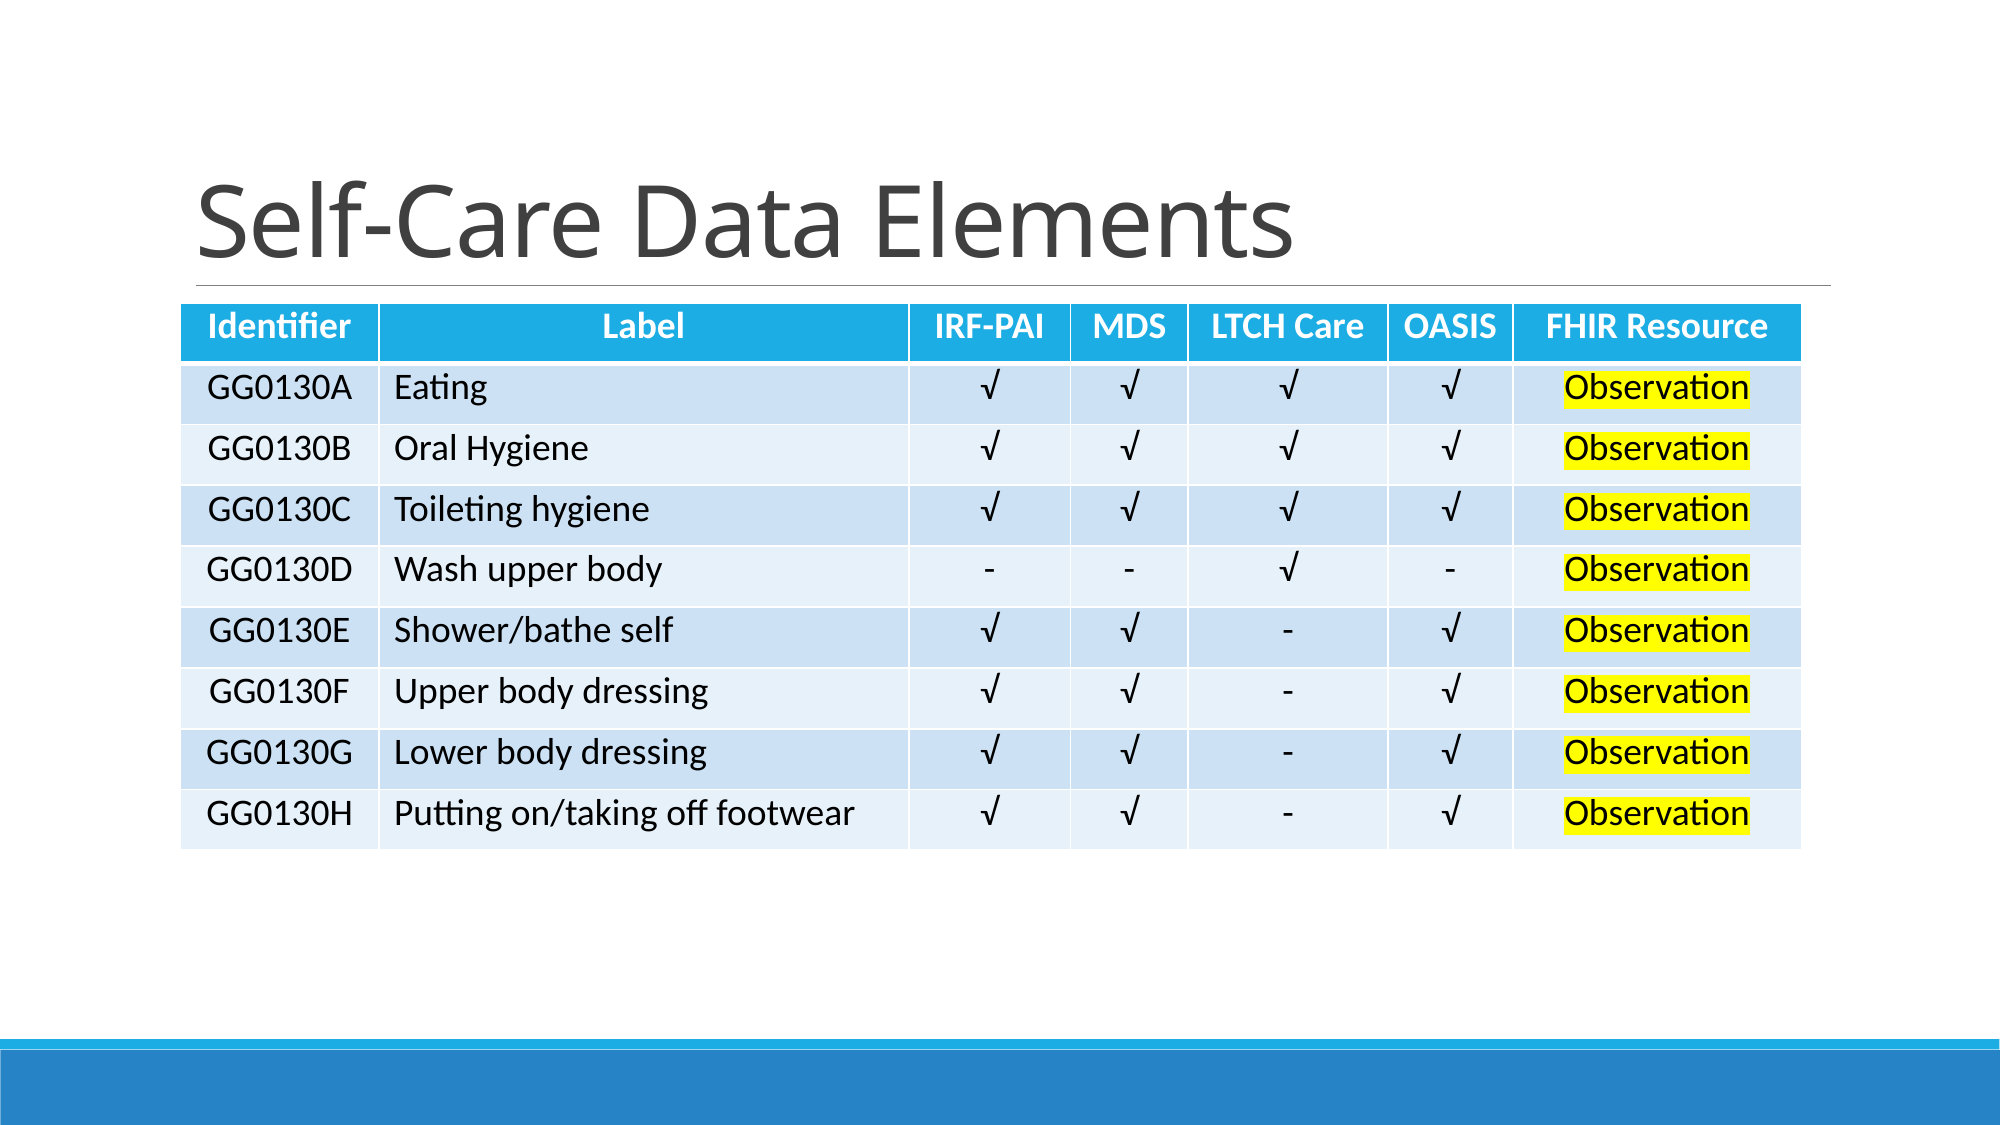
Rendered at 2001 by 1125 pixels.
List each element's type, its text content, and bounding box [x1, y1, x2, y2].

table_cell √ [1189, 425, 1387, 484]
table_cell Shower/bathe self [380, 608, 908, 667]
table_cell - [1071, 547, 1187, 606]
table_cell √ [910, 669, 1070, 728]
table_cell - [1189, 730, 1387, 789]
table_cell √ [910, 730, 1070, 789]
table_cell √ [1071, 790, 1187, 849]
table_cell √ [1071, 608, 1187, 667]
table_cell GG0130G [181, 730, 378, 789]
table_cell √ [1071, 366, 1187, 424]
table_cell Observation [1514, 730, 1801, 789]
table_cell √ [1071, 730, 1187, 789]
table_cell - [1389, 547, 1512, 606]
table_cell - [1189, 608, 1387, 667]
table_header FHIR Resource [1514, 304, 1801, 361]
table_header Label [380, 304, 908, 361]
table_cell Wash upper body [380, 547, 908, 606]
table_cell Observation [1514, 425, 1801, 484]
table_cell Observation [1514, 608, 1801, 667]
table_header MDS [1071, 304, 1187, 361]
table_cell Observation [1514, 669, 1801, 728]
table_cell √ [1189, 547, 1387, 606]
table_cell √ [1071, 425, 1187, 484]
table_cell √ [1189, 486, 1387, 545]
table_cell √ [1389, 730, 1512, 789]
table_cell Observation [1514, 790, 1801, 849]
table_cell Eating [380, 366, 908, 424]
table_cell Upper body dressing [380, 669, 908, 728]
title Self-Care Data Elements [180, 47, 1830, 285]
table_cell - [1189, 790, 1387, 849]
table_cell GG0130H [181, 790, 378, 849]
table_cell √ [1071, 486, 1187, 545]
table_cell GG0130A [181, 366, 378, 424]
table_cell √ [1071, 669, 1187, 728]
table_cell Lower body dressing [380, 730, 908, 789]
table_cell GG0130B [181, 425, 378, 484]
table_cell √ [1389, 790, 1512, 849]
table_cell √ [910, 790, 1070, 849]
table_header OASIS [1389, 304, 1512, 361]
table_cell √ [1389, 486, 1512, 545]
table_cell Toileting hygiene [380, 486, 908, 545]
table_cell √ [1189, 366, 1387, 424]
table_cell - [910, 547, 1070, 606]
table_cell Putting on/taking off footwear [380, 790, 908, 849]
table_cell Observation [1514, 547, 1801, 606]
table_cell Observation [1514, 486, 1801, 545]
table_cell √ [910, 608, 1070, 667]
table_cell √ [910, 486, 1070, 545]
table_cell √ [1389, 425, 1512, 484]
table_cell √ [1389, 669, 1512, 728]
table_cell GG0130C [181, 486, 378, 545]
table_header Identifier [181, 304, 378, 361]
table_cell √ [910, 366, 1070, 424]
table_cell GG0130D [181, 547, 378, 606]
table_cell GG0130F [181, 669, 378, 728]
table_cell Observation [1514, 366, 1801, 424]
table_cell √ [910, 425, 1070, 484]
table_header LTCH Care [1189, 304, 1387, 361]
table_cell - [1189, 669, 1387, 728]
table_cell GG0130E [181, 608, 378, 667]
table_cell √ [1389, 608, 1512, 667]
table_cell Oral Hygiene [380, 425, 908, 484]
table_header IRF-PAI [910, 304, 1070, 361]
table_cell √ [1389, 366, 1512, 424]
